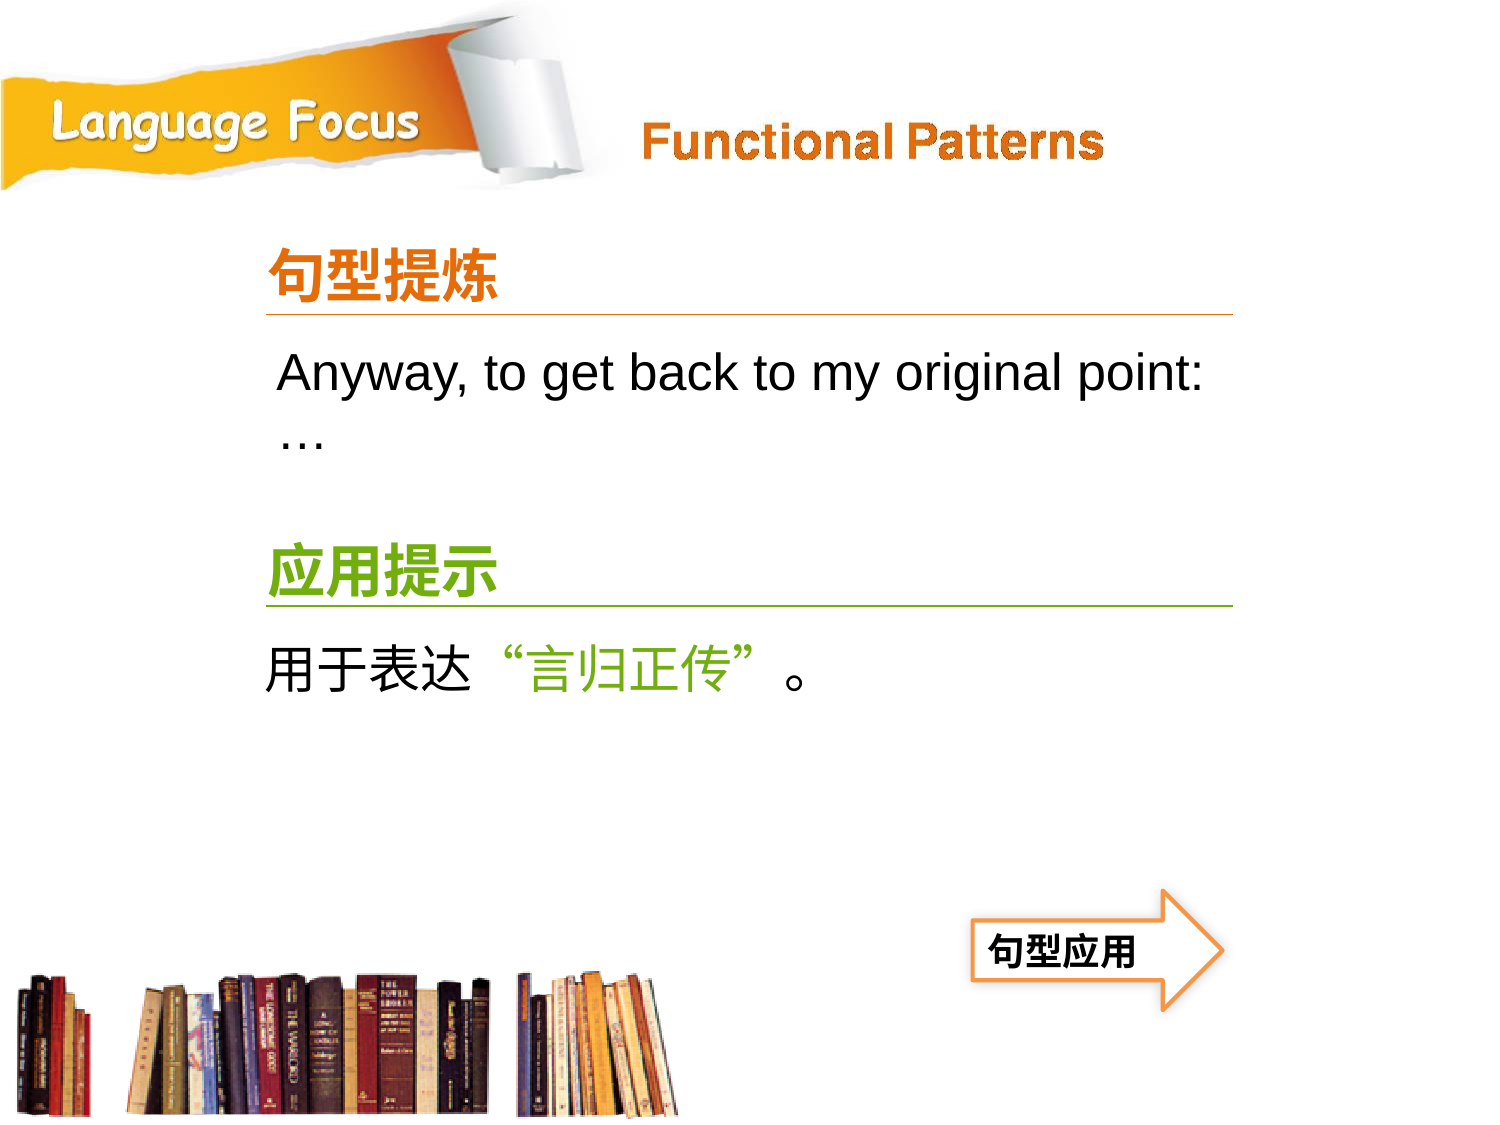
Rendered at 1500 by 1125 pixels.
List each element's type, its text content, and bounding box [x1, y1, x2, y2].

text_box 用于表达“言归正传”。 [249, 632, 1301, 706]
picture [0, 0, 1187, 192]
text_box Anyway, to get back to my original point:… [261, 335, 1243, 526]
text_box 句型提炼 [252, 231, 573, 317]
text_box 应用提示 [252, 527, 560, 612]
picture [0, 963, 691, 1122]
text_box 句型应用 [970, 888, 1225, 1013]
